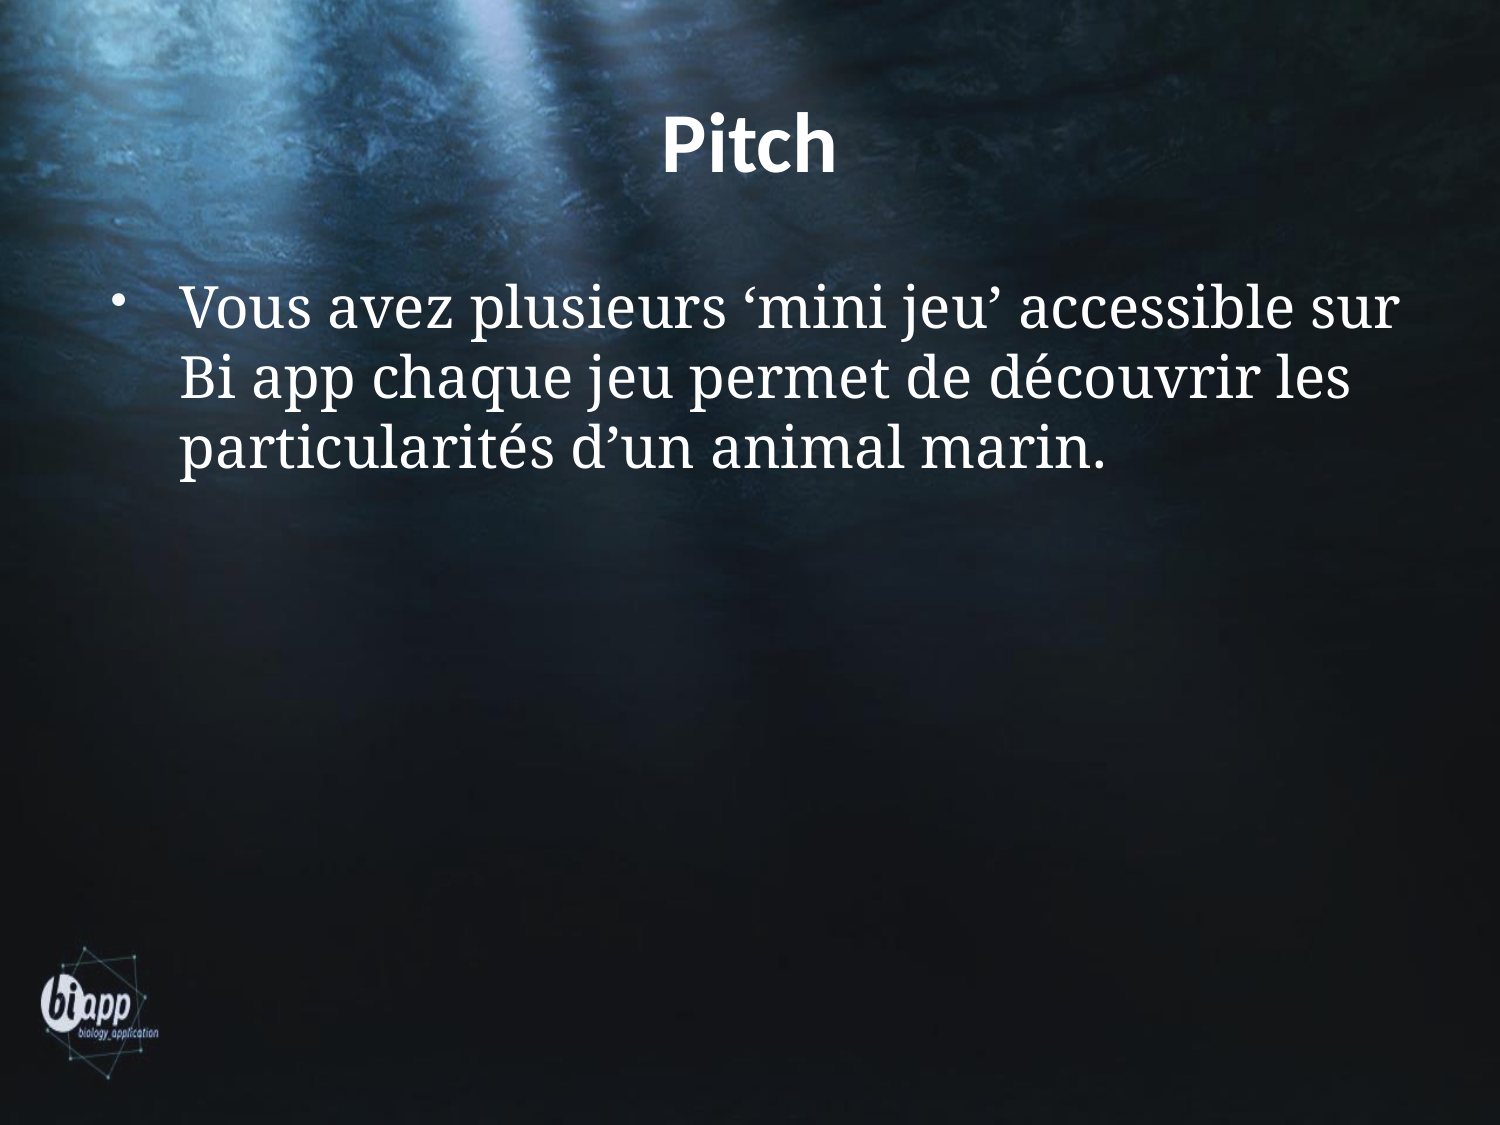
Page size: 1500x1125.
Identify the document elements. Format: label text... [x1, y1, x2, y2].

picture [0, 0, 1500, 1125]
title Pitch [75, 45, 1425, 233]
list Vous avez plusieurs ‘mini jeu’ accessible sur Bi app chaque jeu permet de découvrir les particularités d’un animal marin. [75, 262, 1425, 1035]
